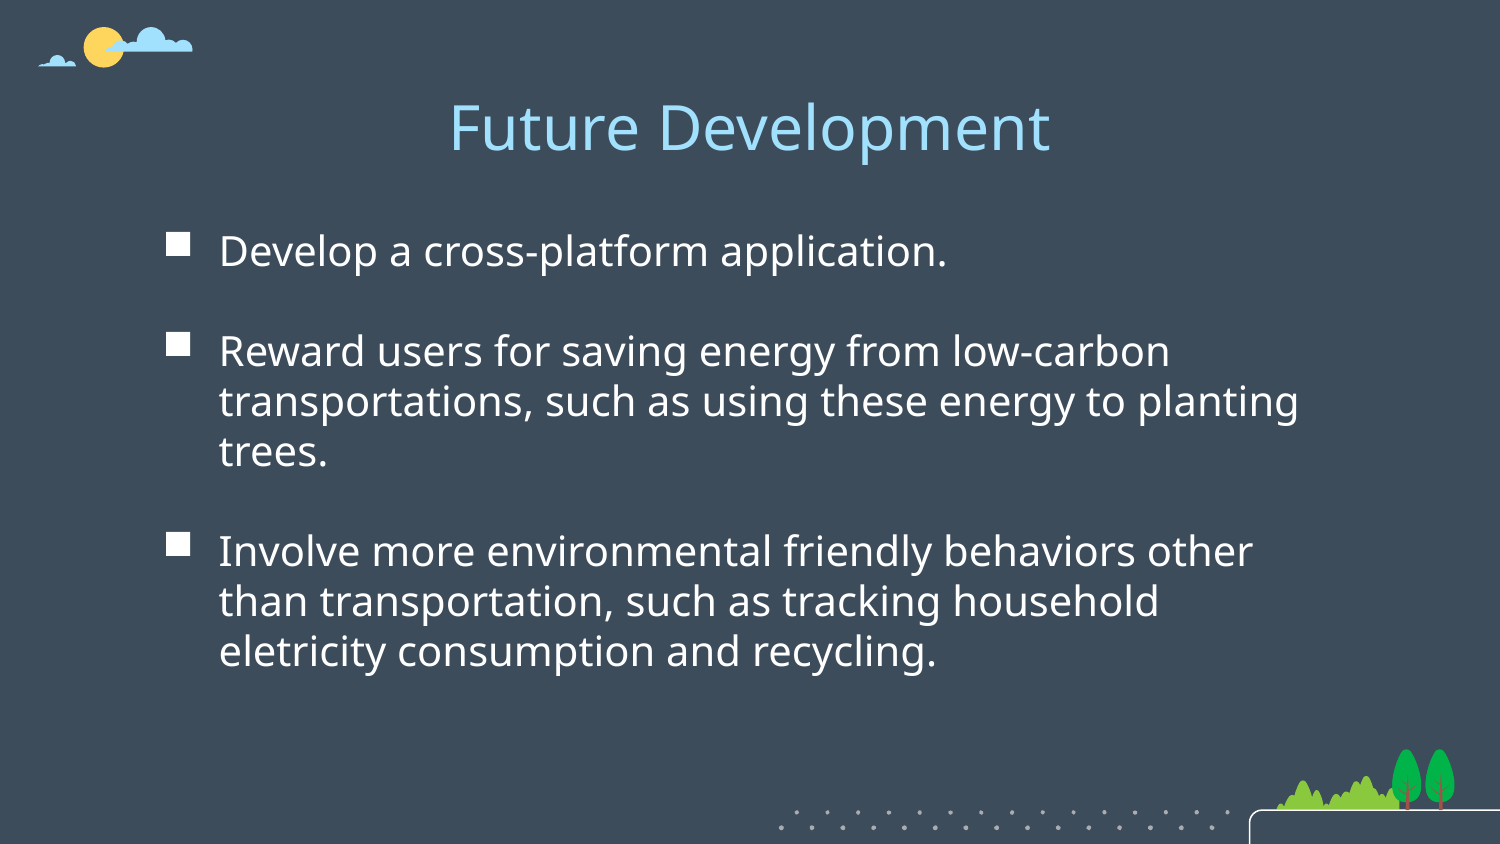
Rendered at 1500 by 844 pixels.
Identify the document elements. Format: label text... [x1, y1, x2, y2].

title Future Development [219, 72, 1281, 169]
subtitle Develop a cross-platform application. Reward users for saving energy from low-carbon transportations, such as using these energy to planting trees. Involve more environmental friendly behaviors other than transportation, such as tracking household eletricity consumption and recycling. [147, 209, 1323, 747]
